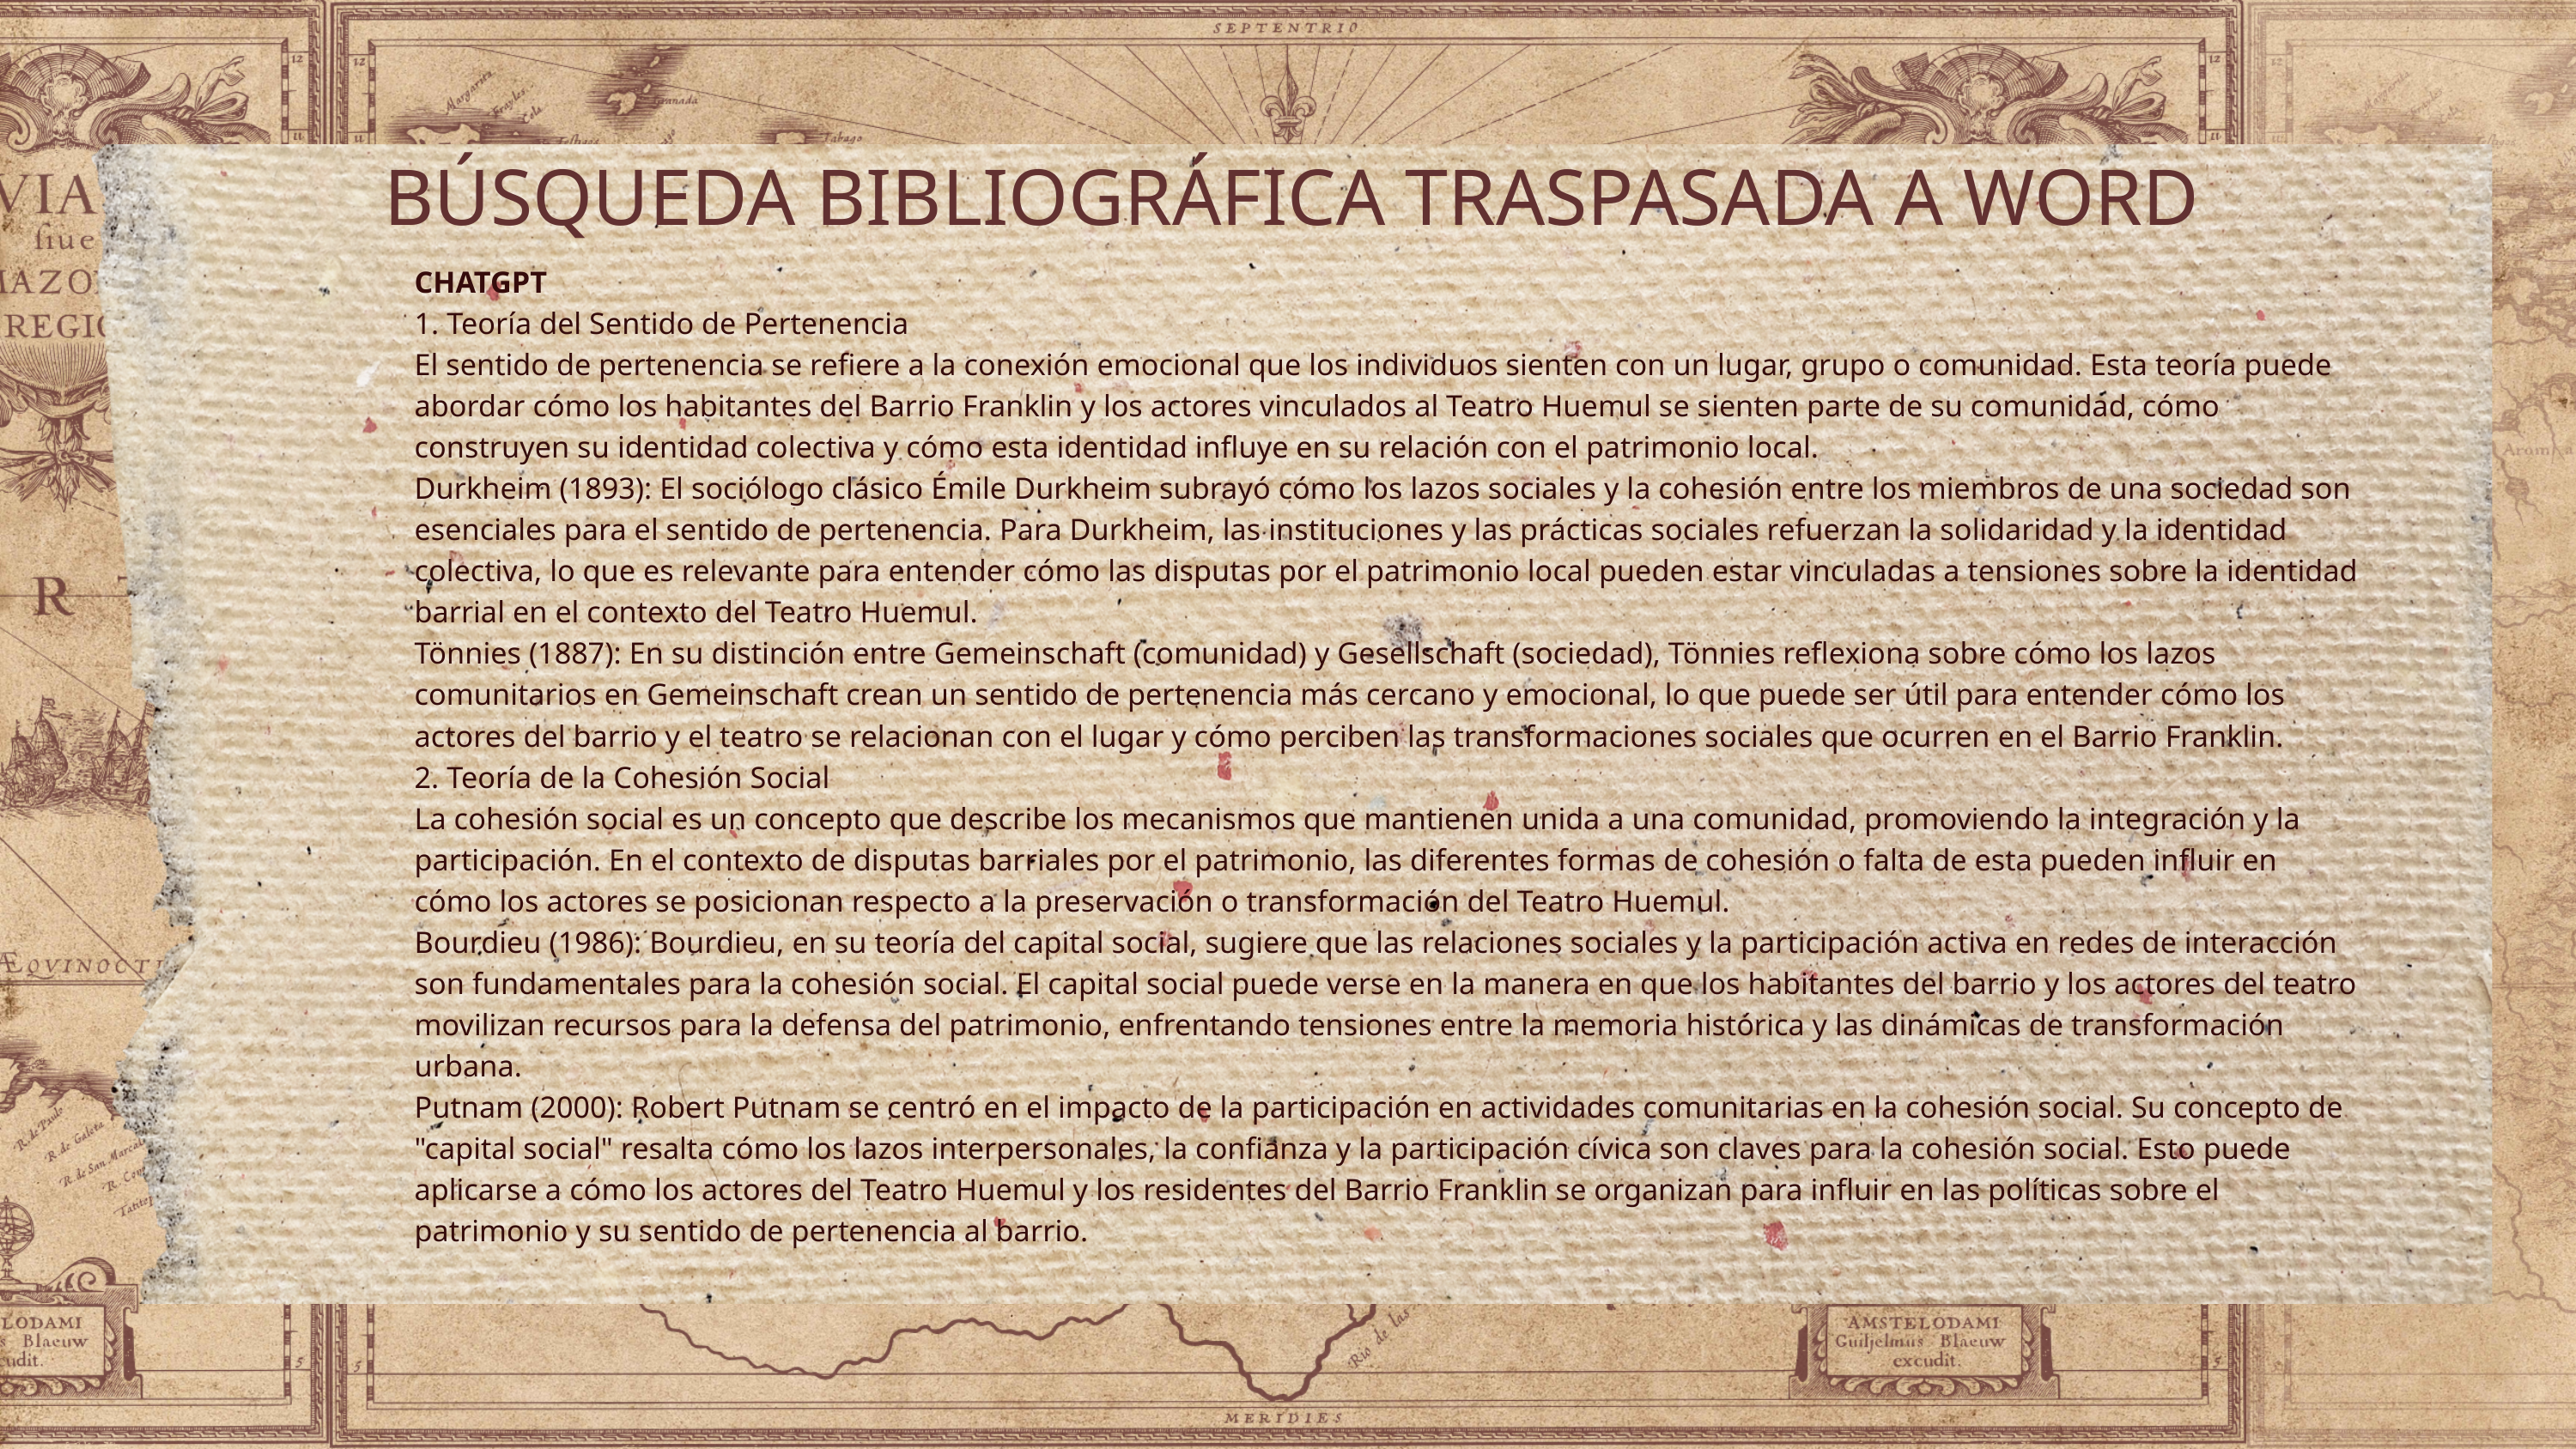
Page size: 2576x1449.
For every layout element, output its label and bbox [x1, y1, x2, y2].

text_box [0, 0, 2576, 1449]
